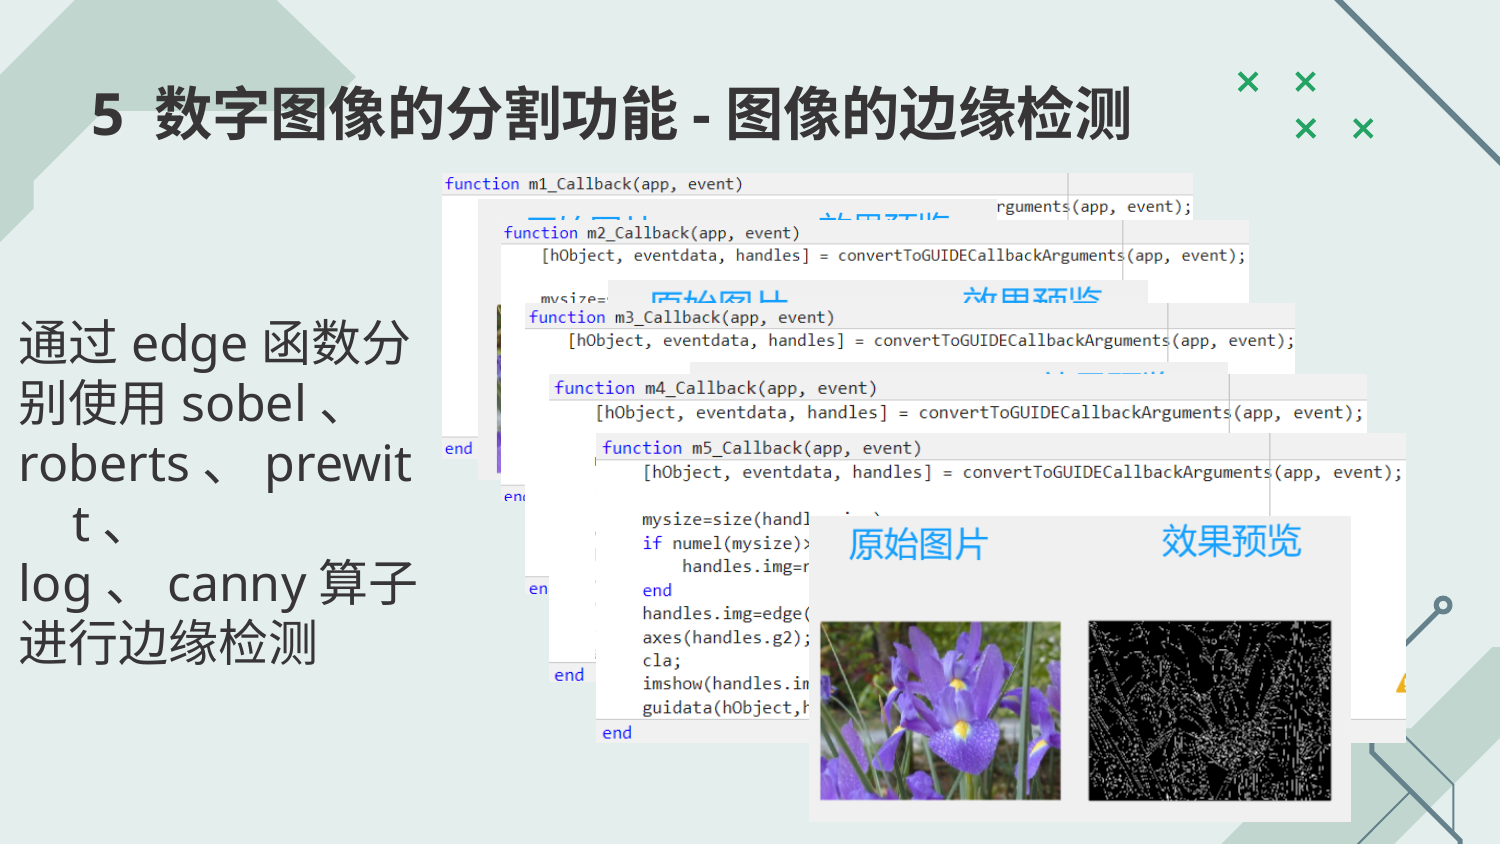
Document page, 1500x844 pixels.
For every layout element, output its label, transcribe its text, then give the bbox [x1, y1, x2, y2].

subtitle 通过edge函数分 别使用sobel、 roberts、prewitt、 log、canny算子 进行边缘检测 [0, 144, 444, 839]
picture [442, 173, 1406, 822]
title 5 数字图像的分割功能-图像的边缘检测 [76, 79, 1174, 146]
